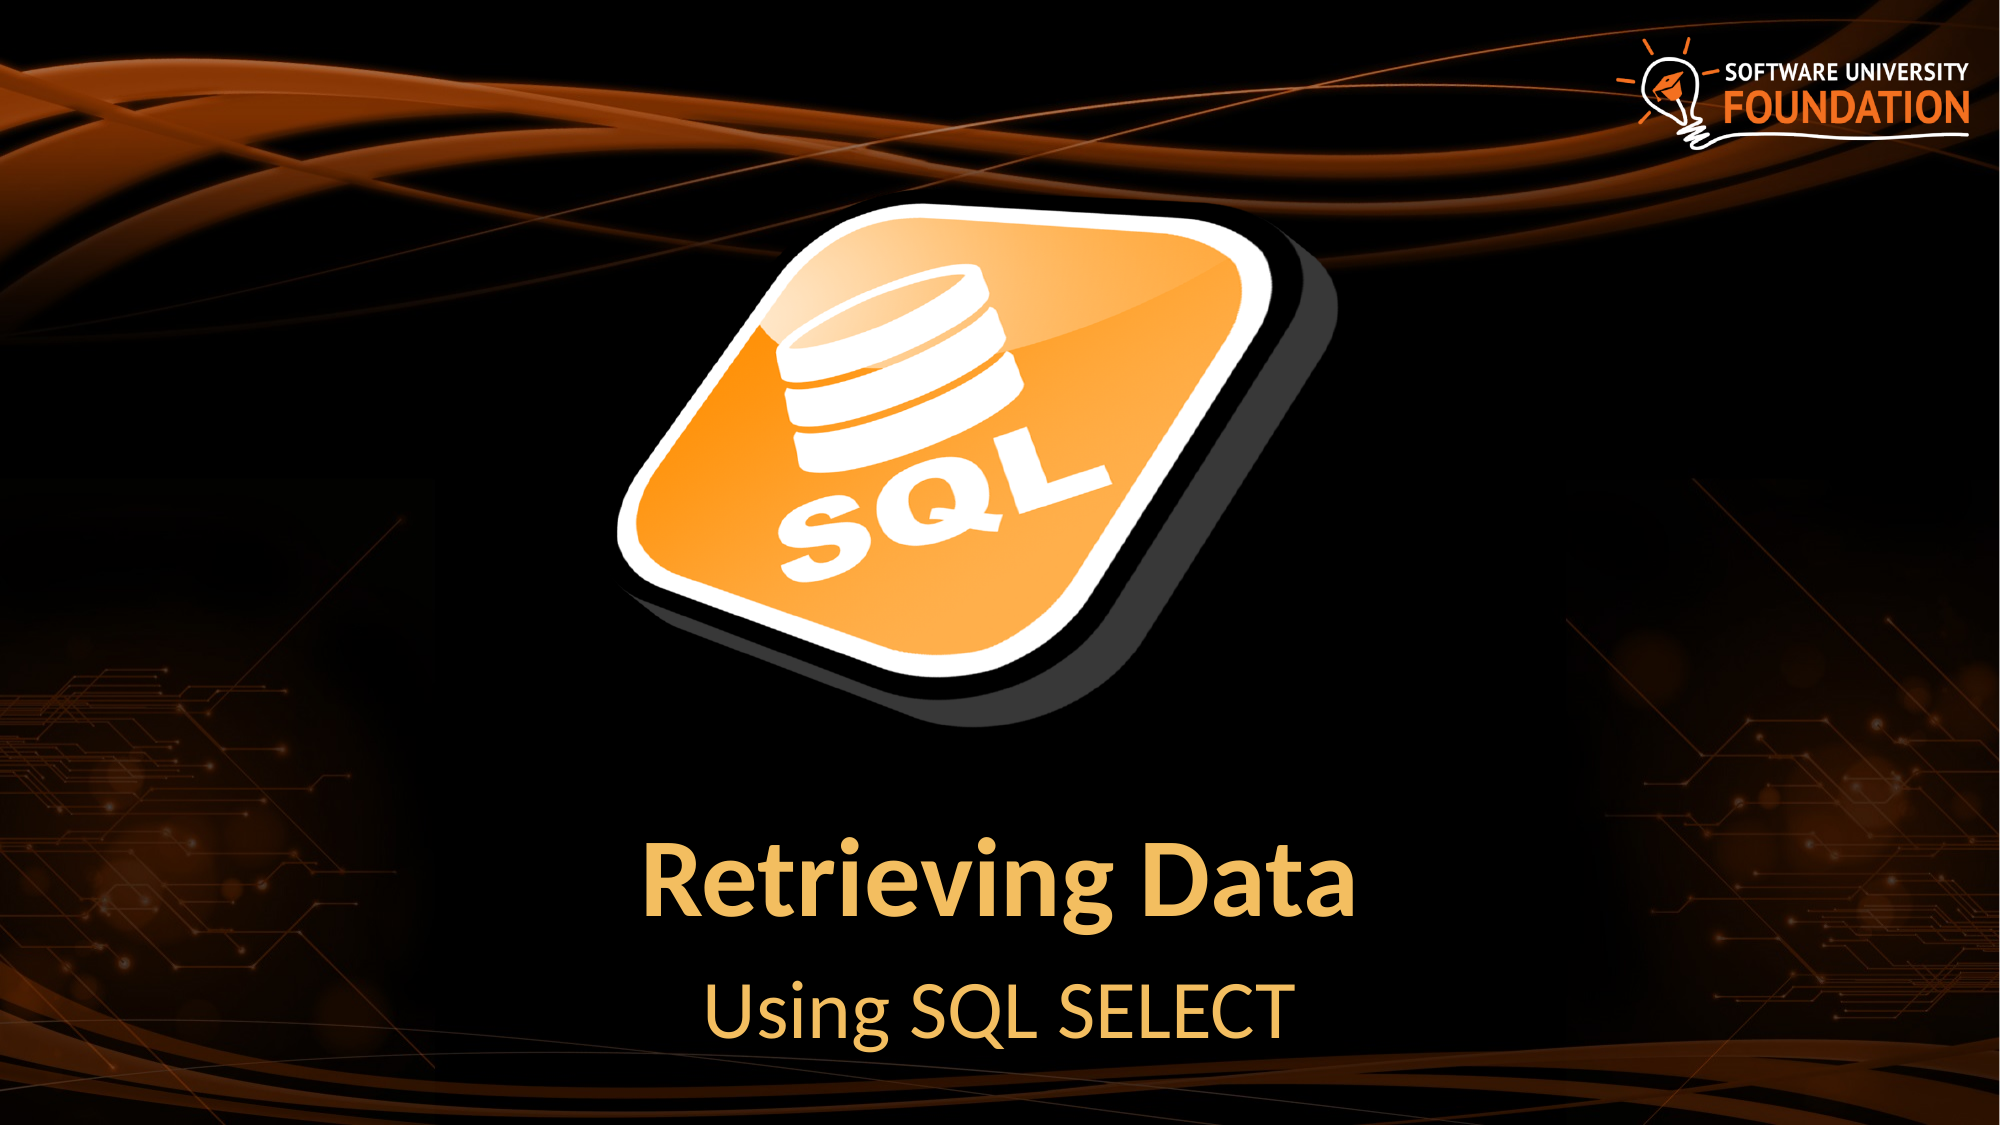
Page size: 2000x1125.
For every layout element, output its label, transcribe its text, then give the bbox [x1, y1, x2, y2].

list Using SQL SELECT [149, 944, 1850, 1062]
picture [0, 0, 2000, 1125]
title Retrieving Data [149, 812, 1850, 944]
